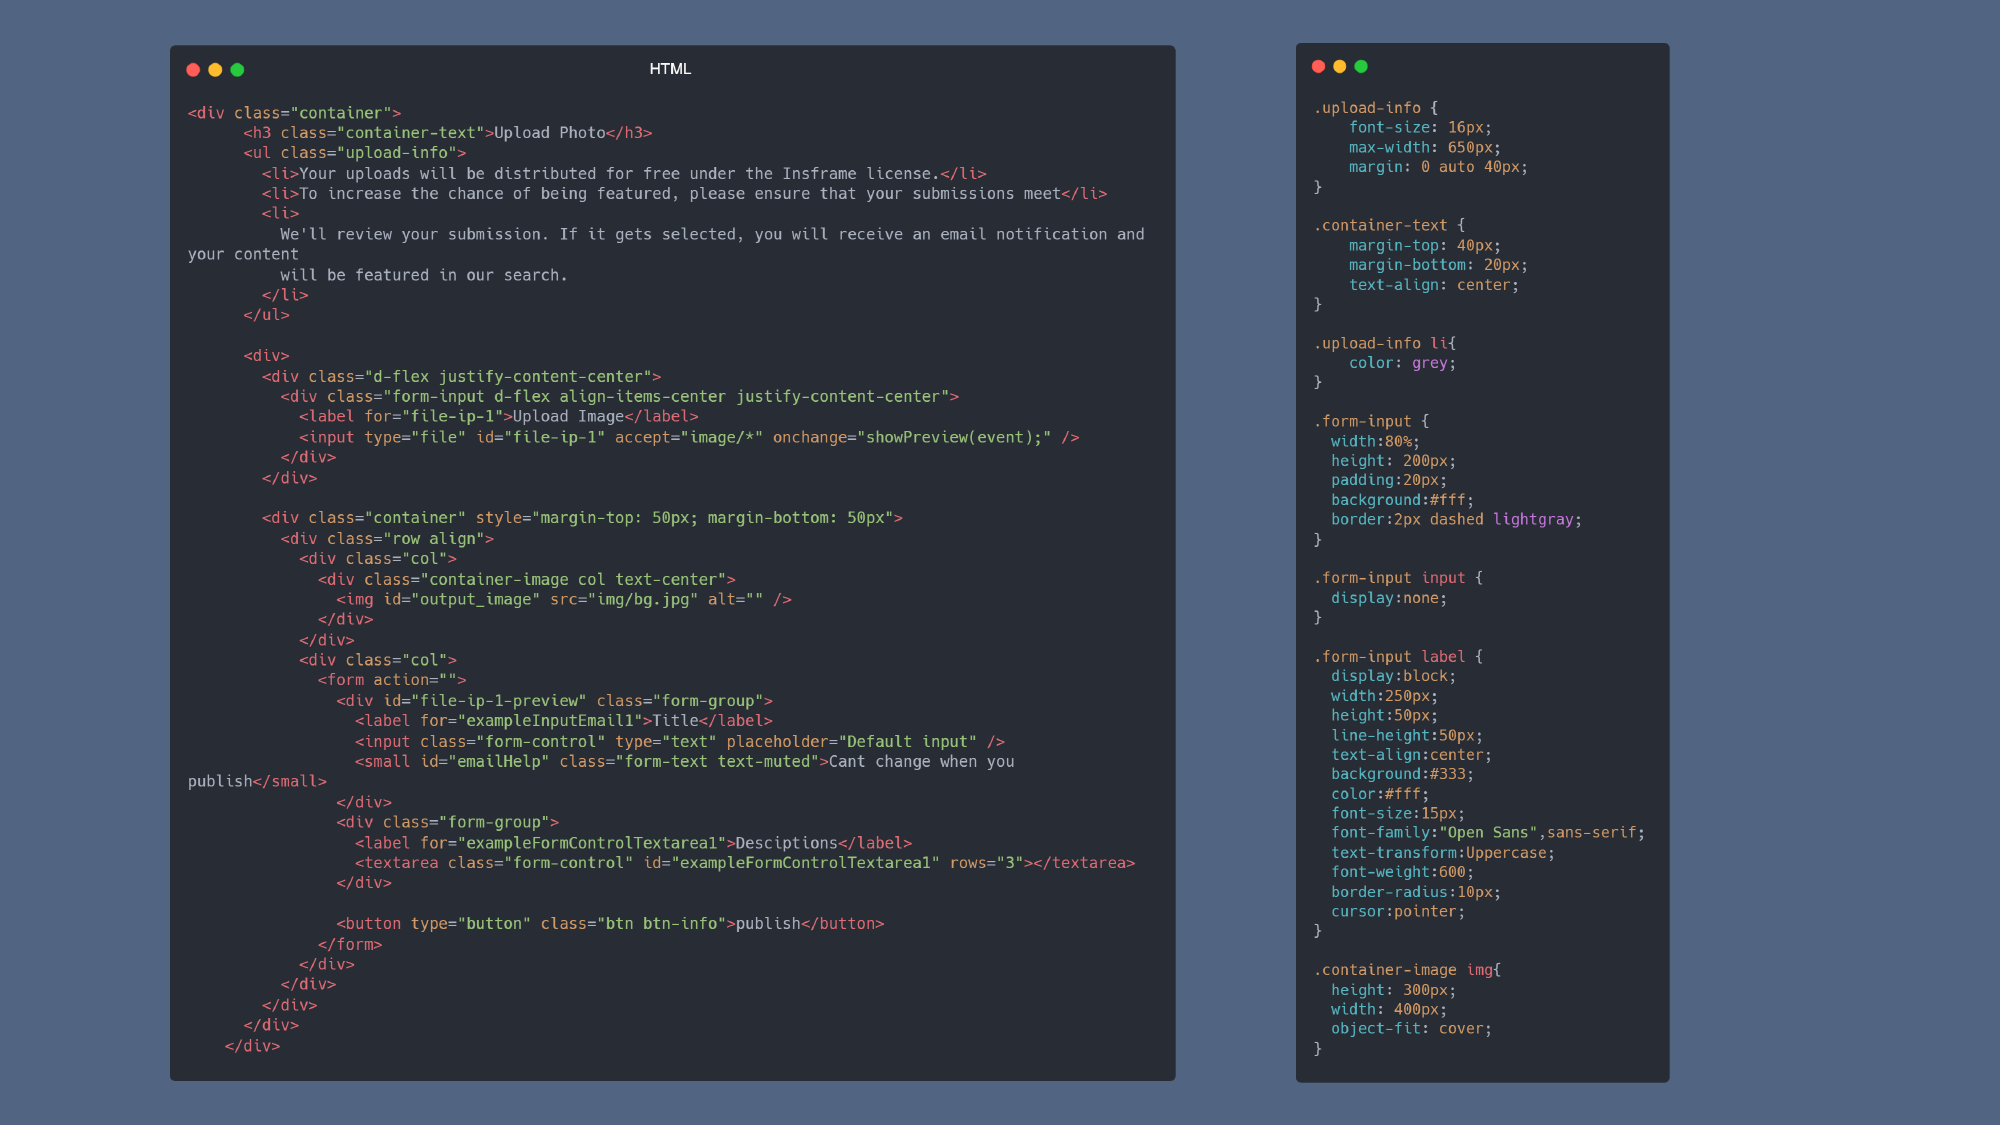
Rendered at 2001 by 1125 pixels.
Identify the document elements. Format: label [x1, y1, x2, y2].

picture [108, 0, 1729, 1125]
